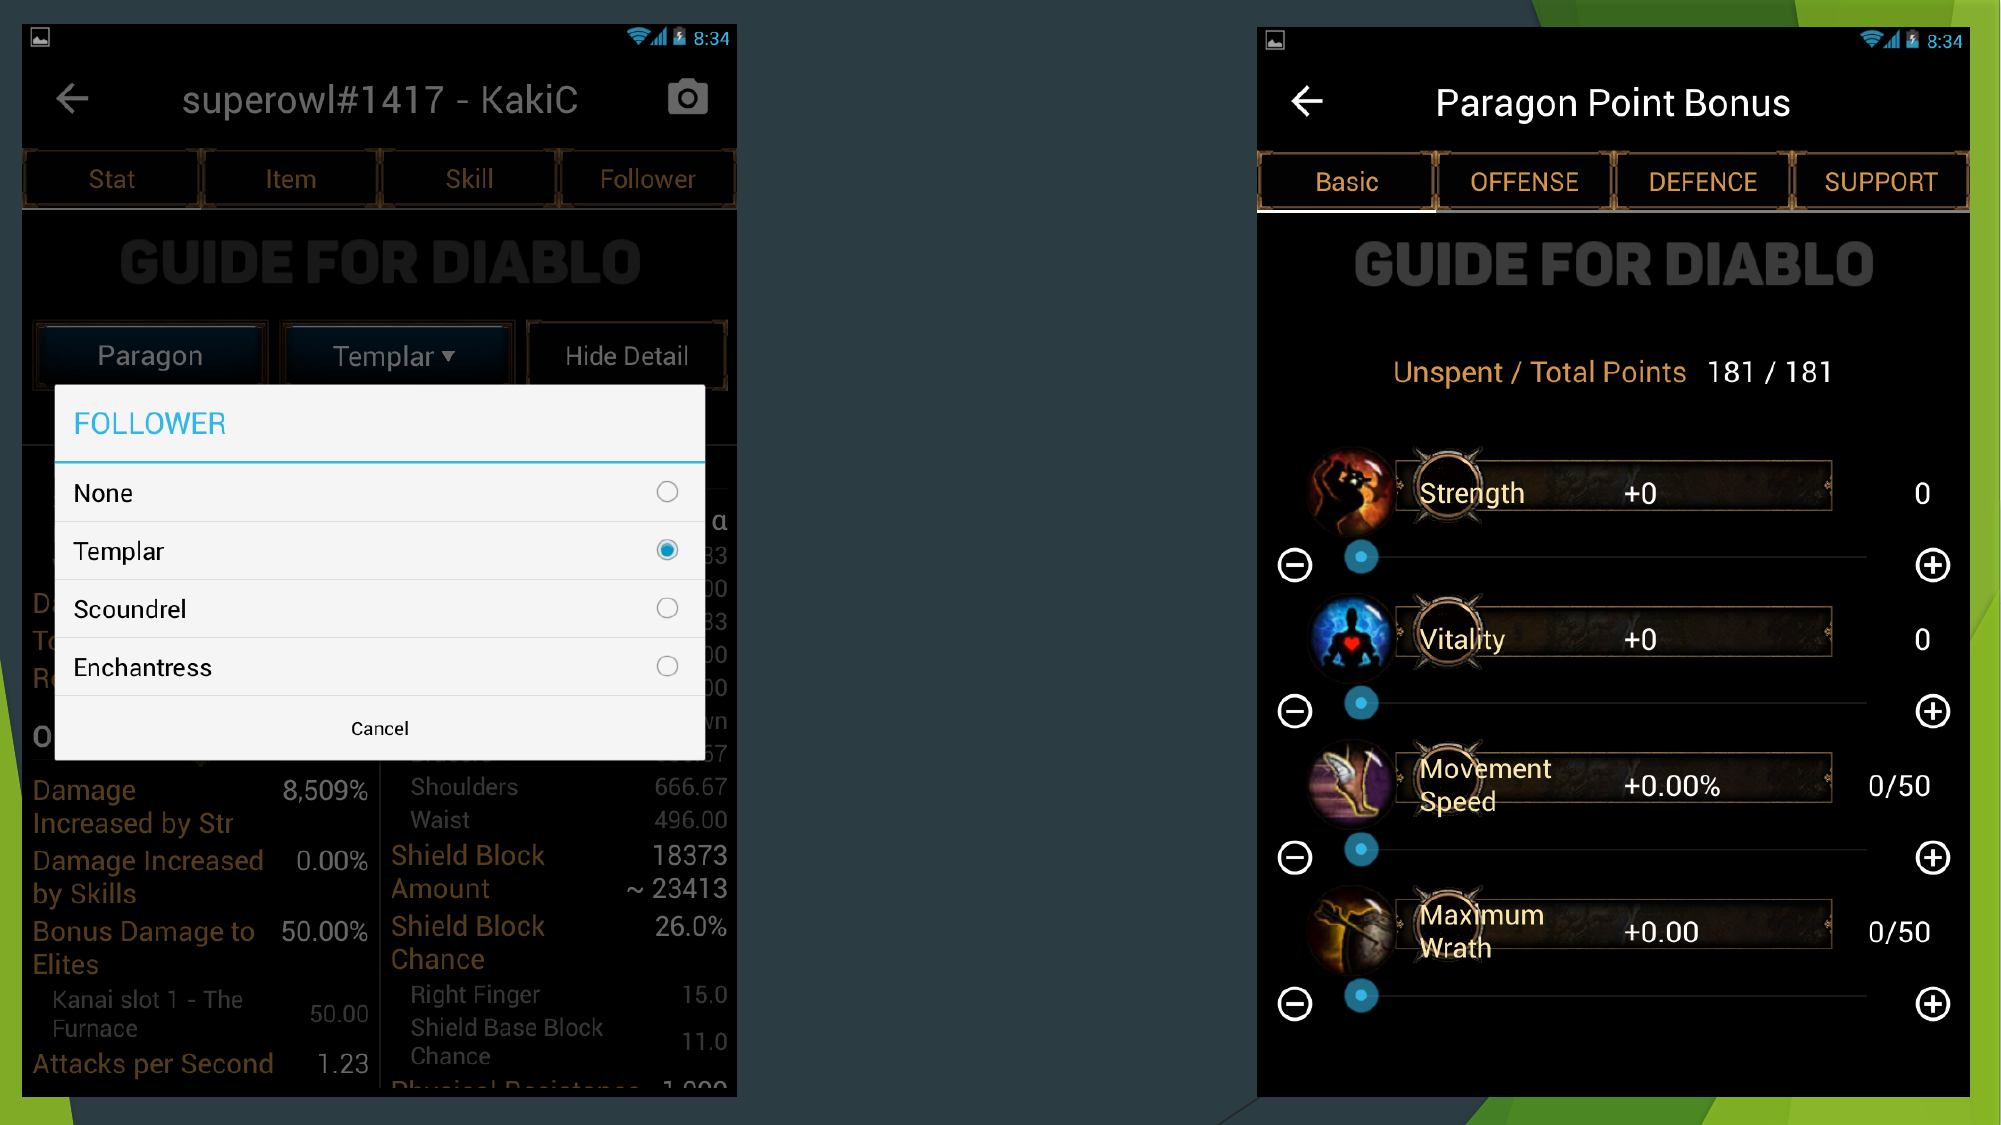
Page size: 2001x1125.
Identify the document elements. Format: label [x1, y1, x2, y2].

picture [21, 23, 738, 1097]
picture [1256, 26, 1971, 1097]
